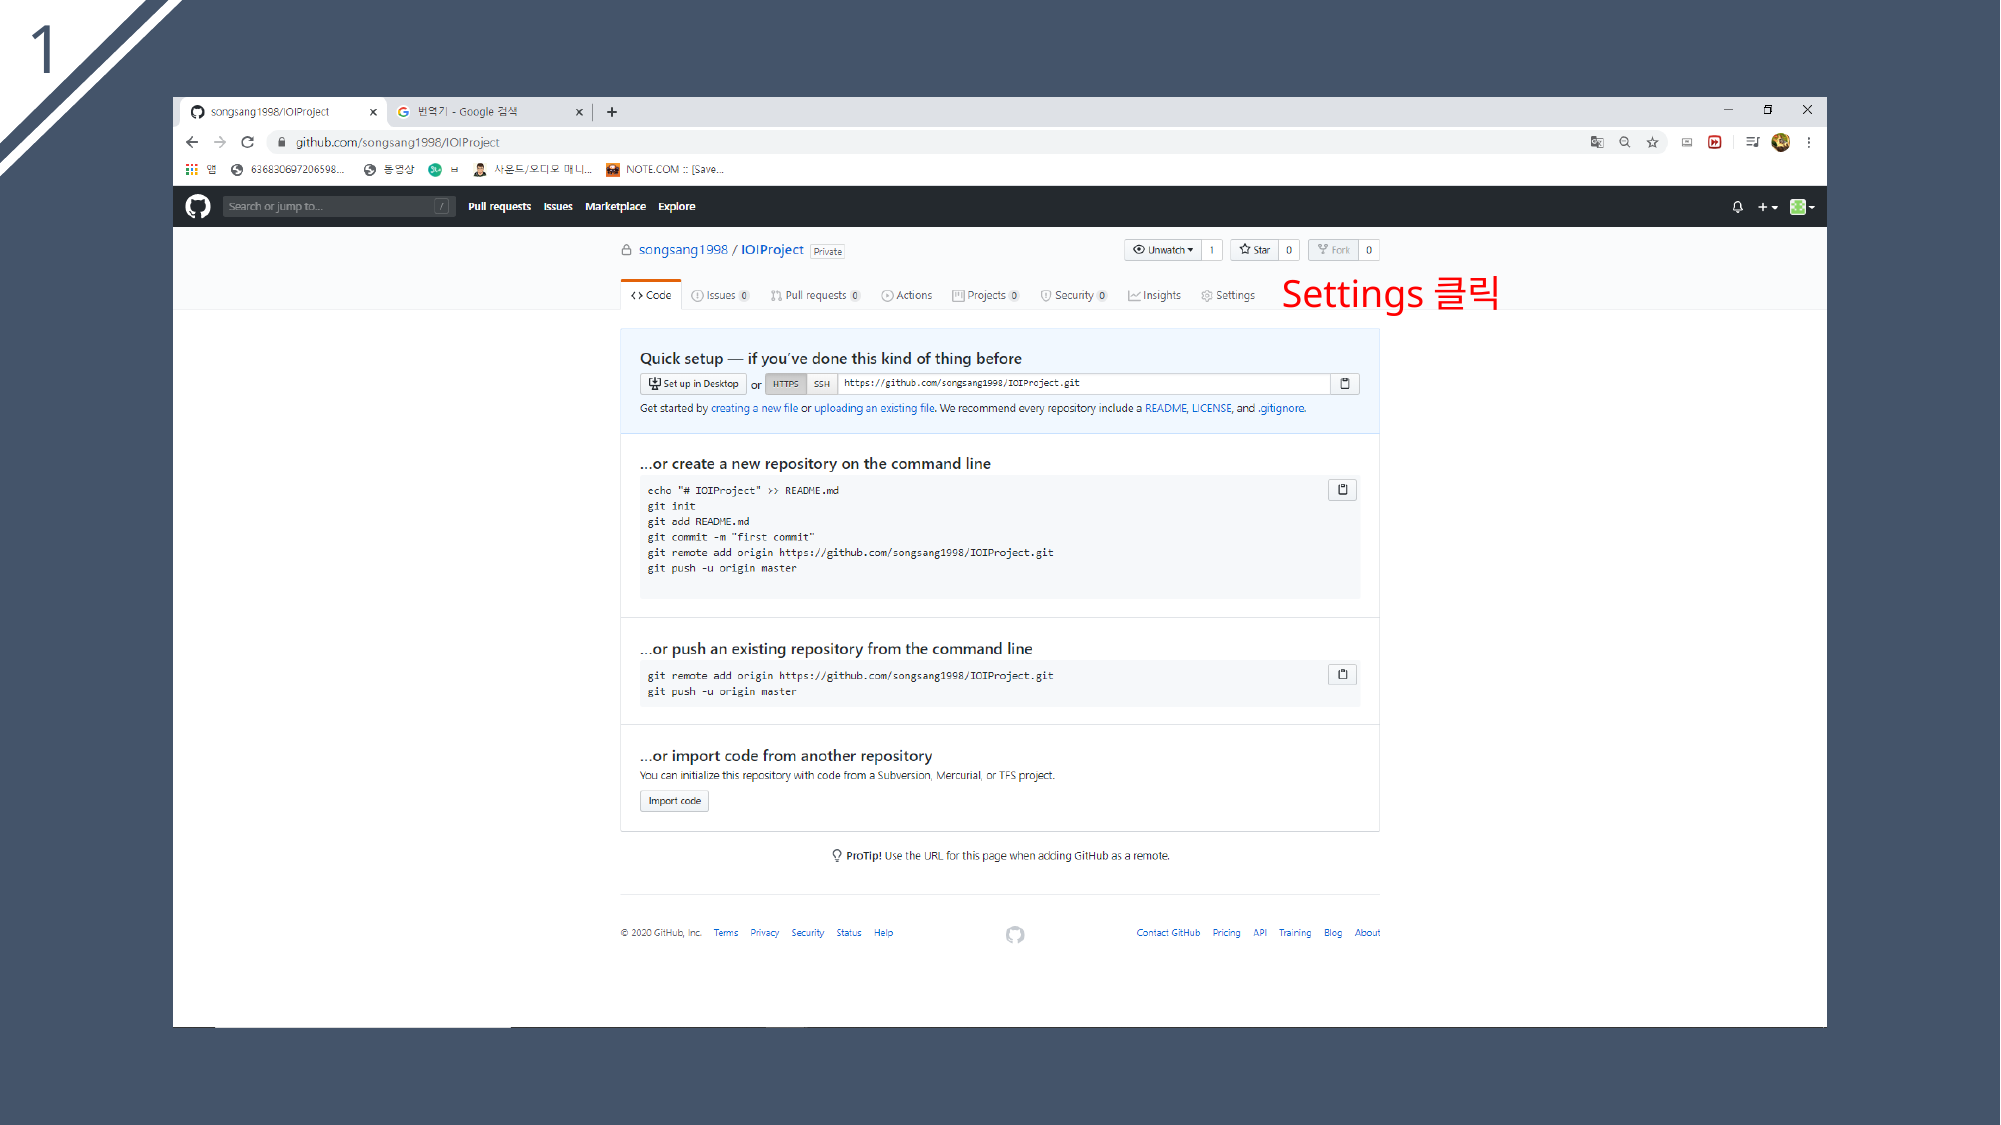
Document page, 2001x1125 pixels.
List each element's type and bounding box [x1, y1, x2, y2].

picture [173, 97, 1827, 1028]
